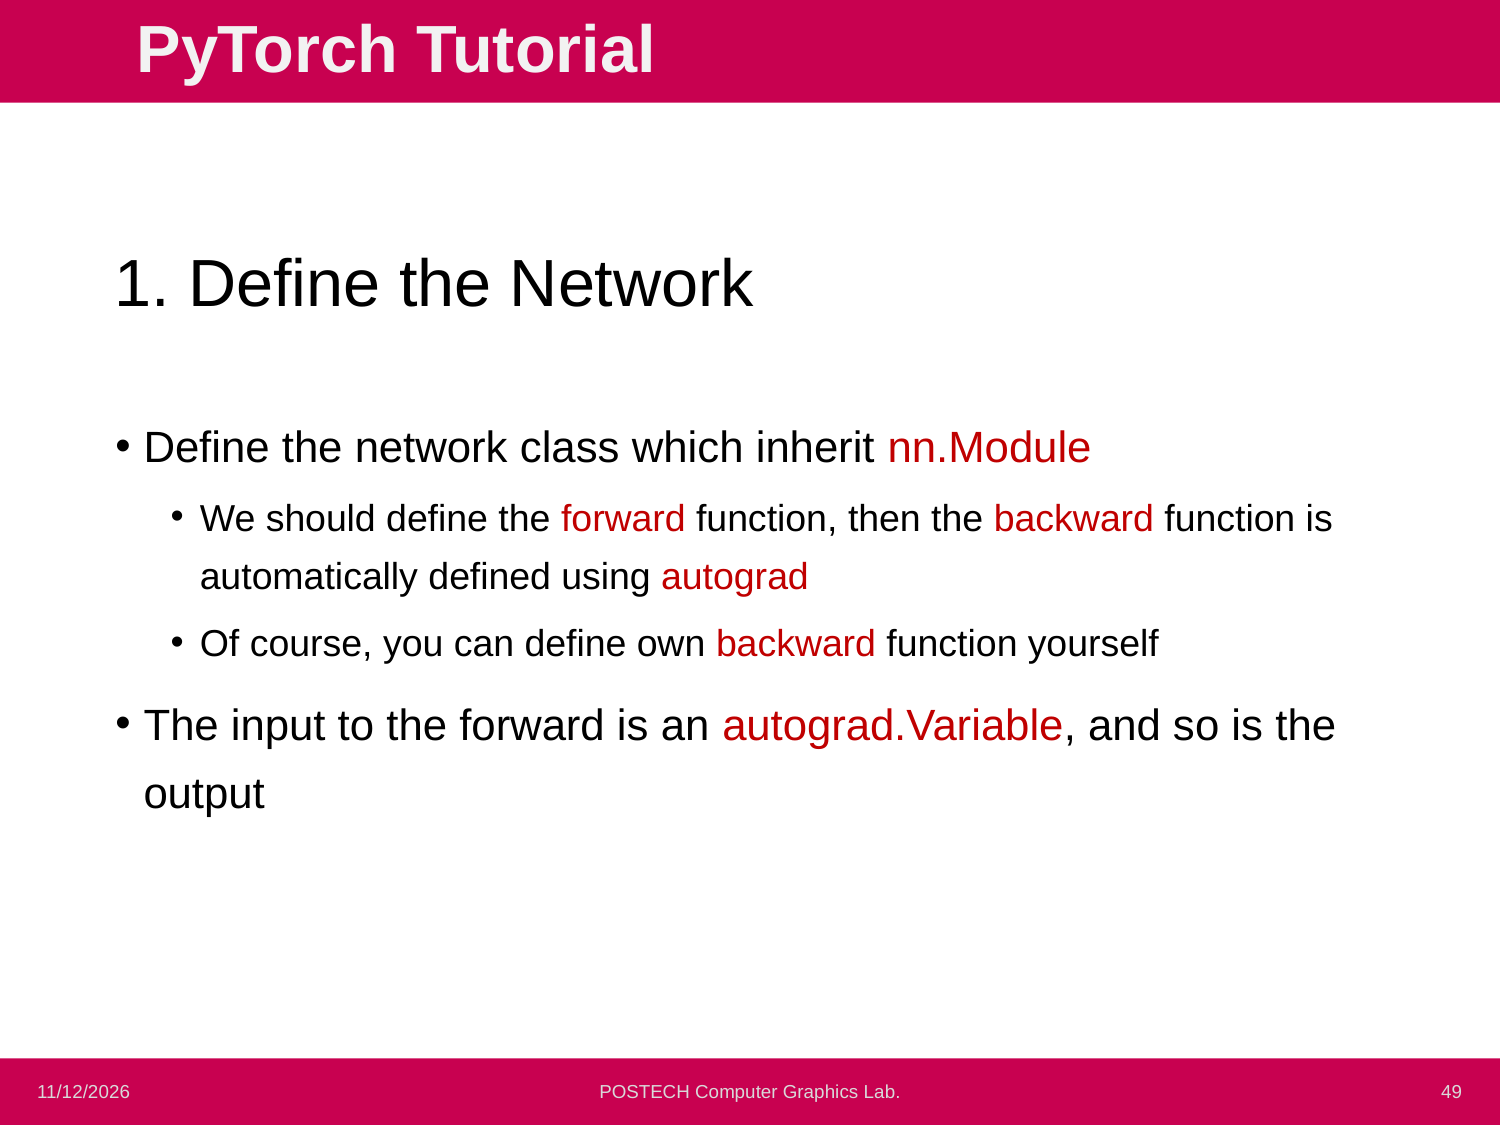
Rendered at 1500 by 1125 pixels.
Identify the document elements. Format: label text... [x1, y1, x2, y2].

text_box POSTECH Computer Graphics Lab. [496, 1061, 1003, 1122]
text_box 1. Define the Network [103, 218, 1397, 326]
text_box Define the network class which inherit nn.Module We should define the forward function, then the backward function is automatically defined using autograd Of course, you can define own backward function yourself The input to the forward is an autograd.Variable, and so is the output [103, 397, 1397, 934]
text_box 10/05/2020 [22, 1061, 360, 1122]
text_box PyTorch Tutorial [103, 0, 1397, 103]
text_box <number> [1139, 1061, 1477, 1122]
